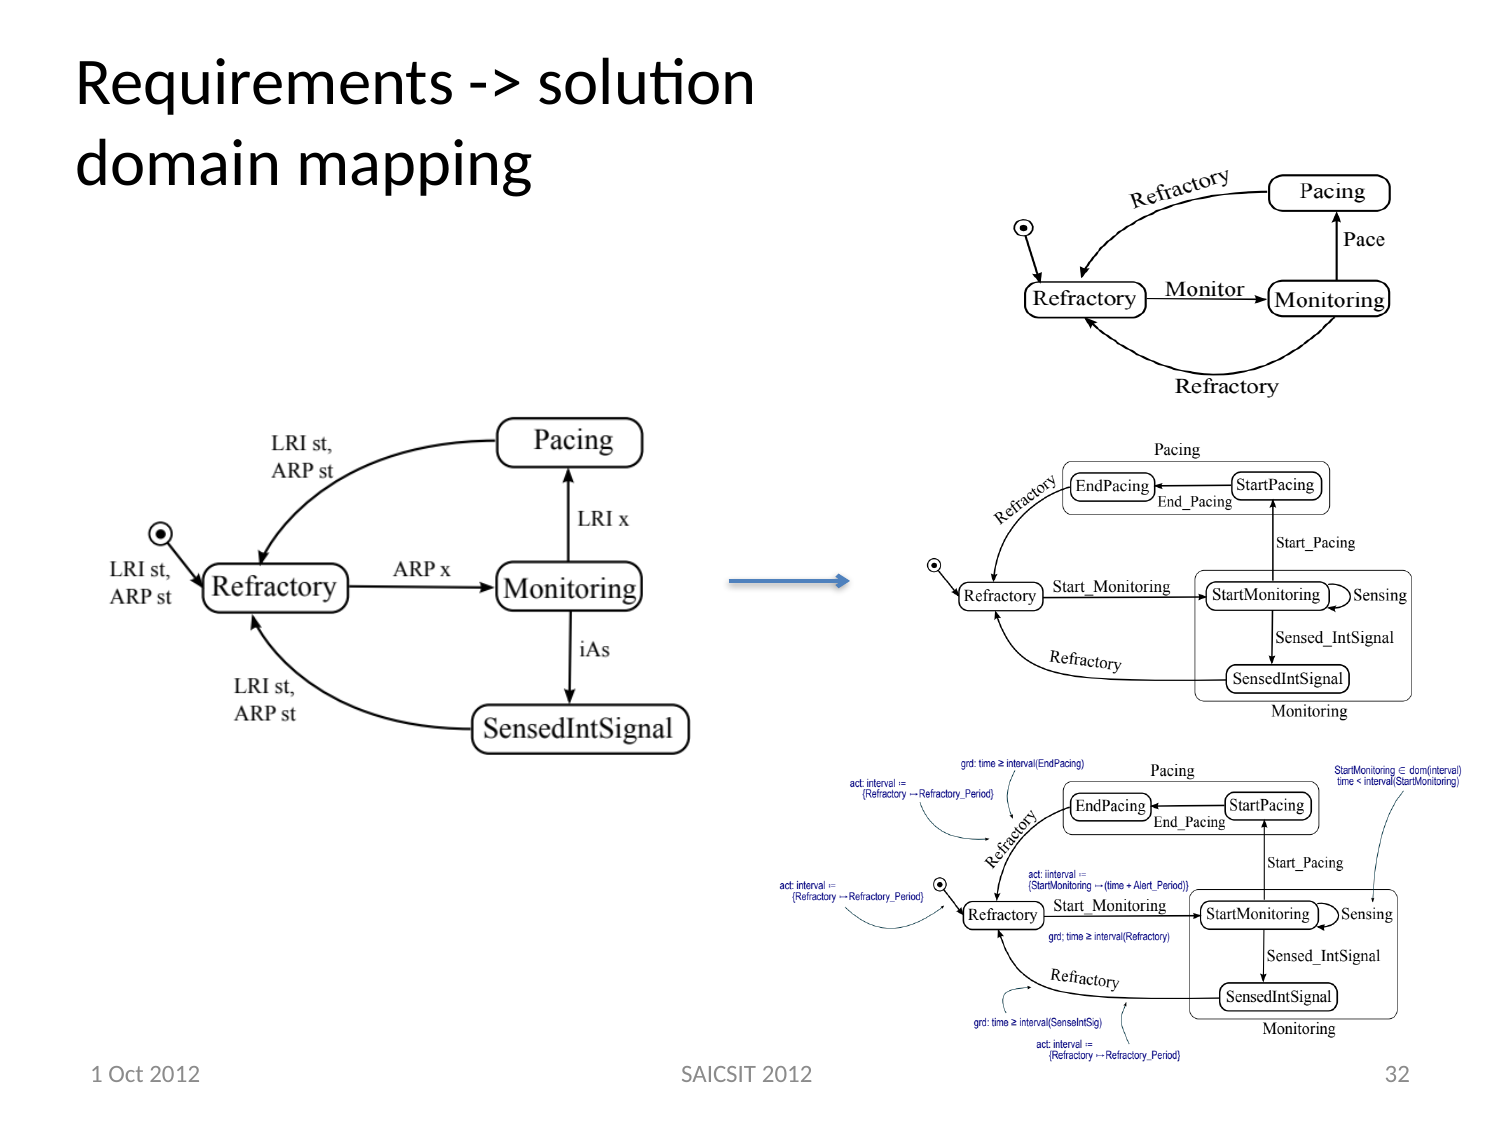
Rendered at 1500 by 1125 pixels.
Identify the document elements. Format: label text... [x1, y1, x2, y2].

title Requirements -> solution domain mapping [60, 29, 785, 208]
footer SAICSIT 2012 [512, 1042, 770, 1103]
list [923, 435, 1413, 726]
picture [982, 158, 1417, 405]
picture [775, 694, 1463, 1114]
picture [103, 408, 697, 762]
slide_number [75, 1042, 425, 1103]
